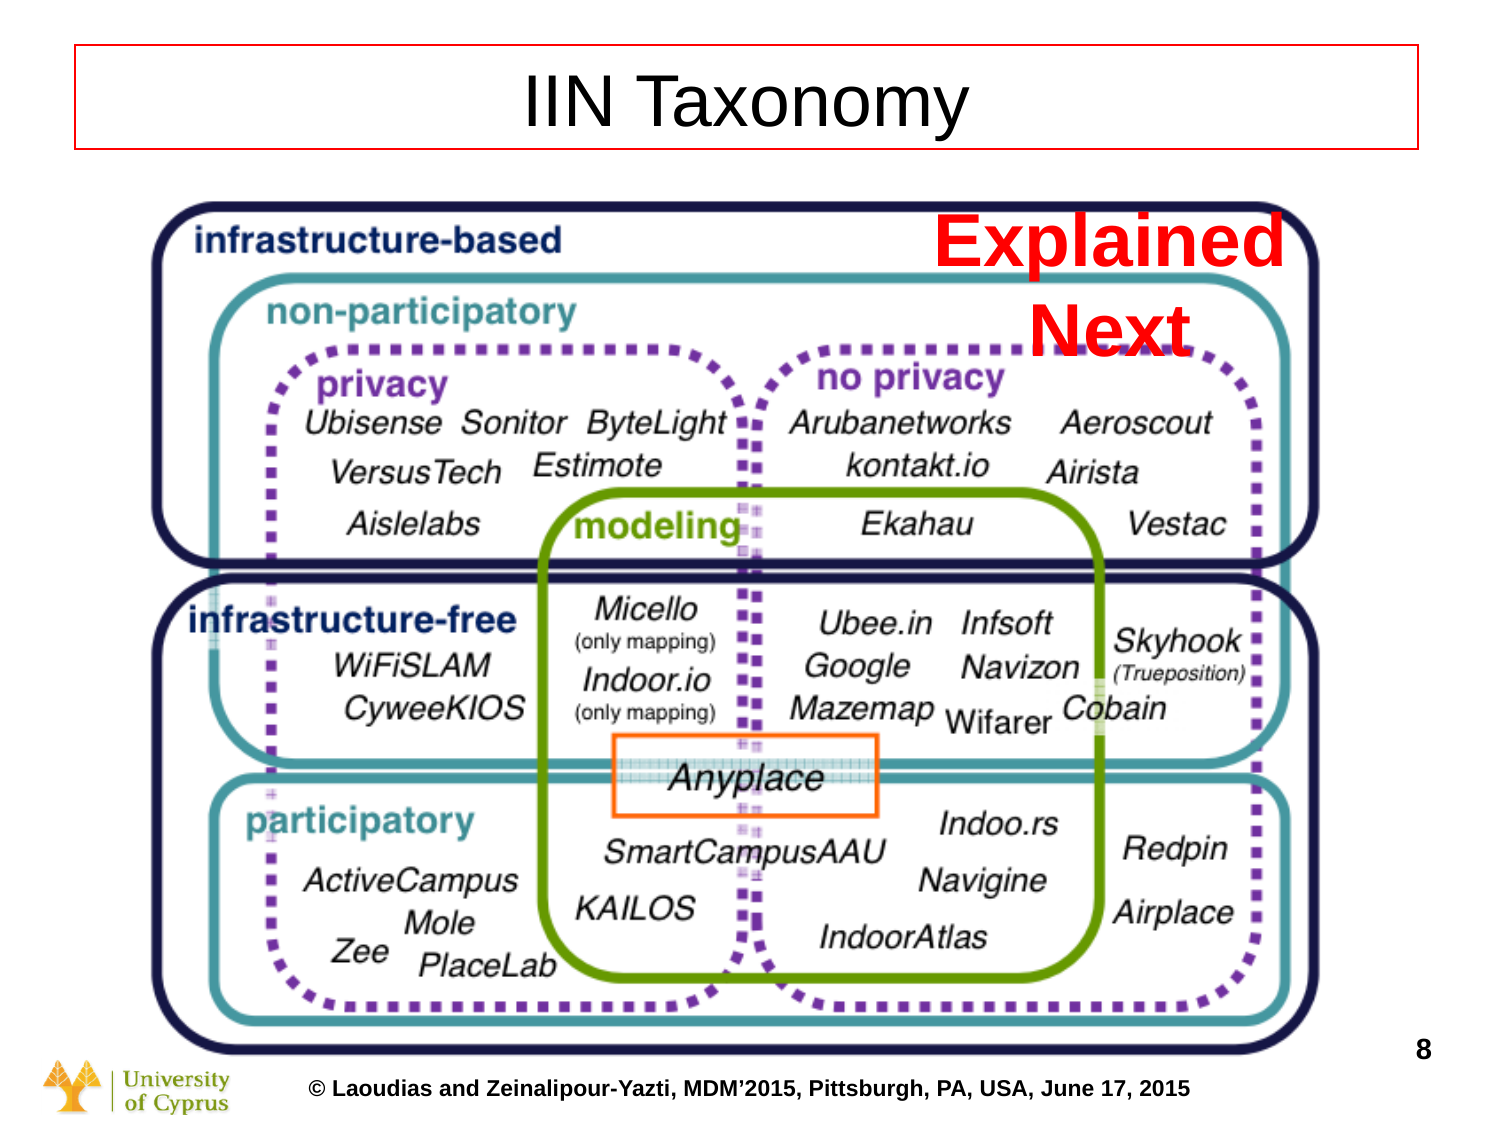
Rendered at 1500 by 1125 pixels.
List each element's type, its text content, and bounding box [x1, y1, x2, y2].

picture [41, 184, 1330, 1115]
title IIN Taxonomy [74, 44, 1419, 150]
